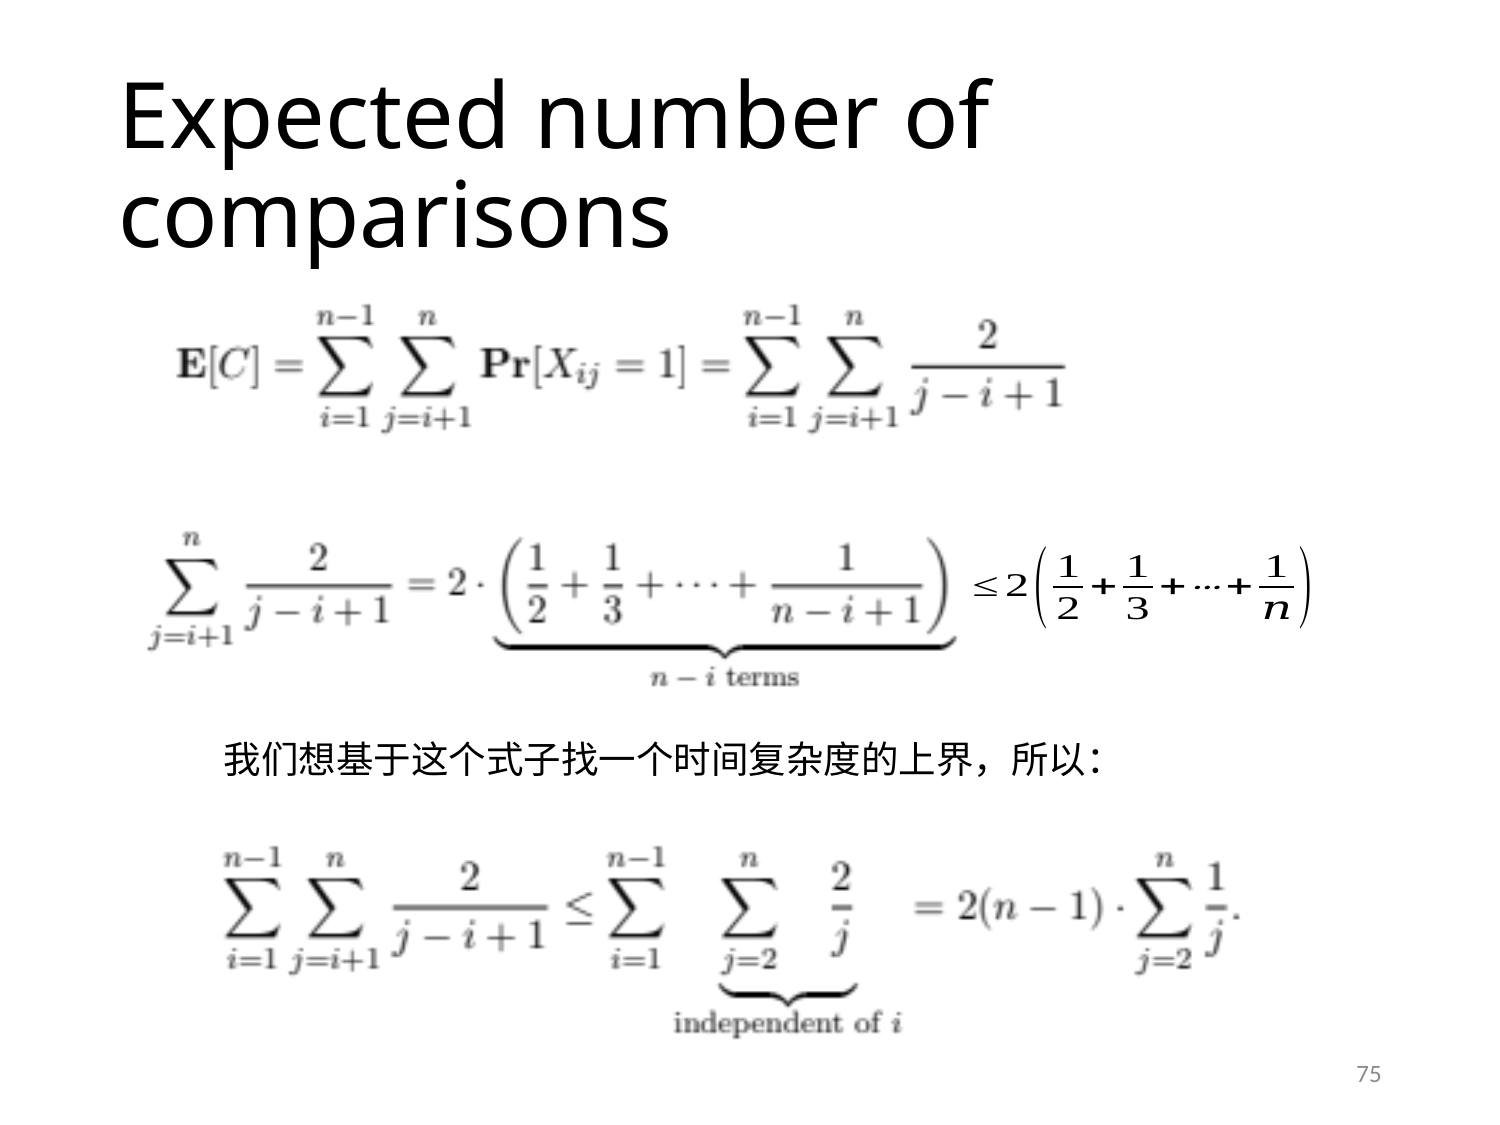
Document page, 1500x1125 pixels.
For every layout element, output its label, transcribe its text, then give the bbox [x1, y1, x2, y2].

picture [208, 827, 1251, 1045]
picture [161, 291, 1069, 449]
picture [122, 516, 960, 690]
title Expected number of comparisons [103, 59, 1397, 278]
slide_number 75 [1059, 1042, 1397, 1103]
text_box 我们想基于这个式子找一个时间复杂度的上界，所以： [208, 728, 1139, 788]
